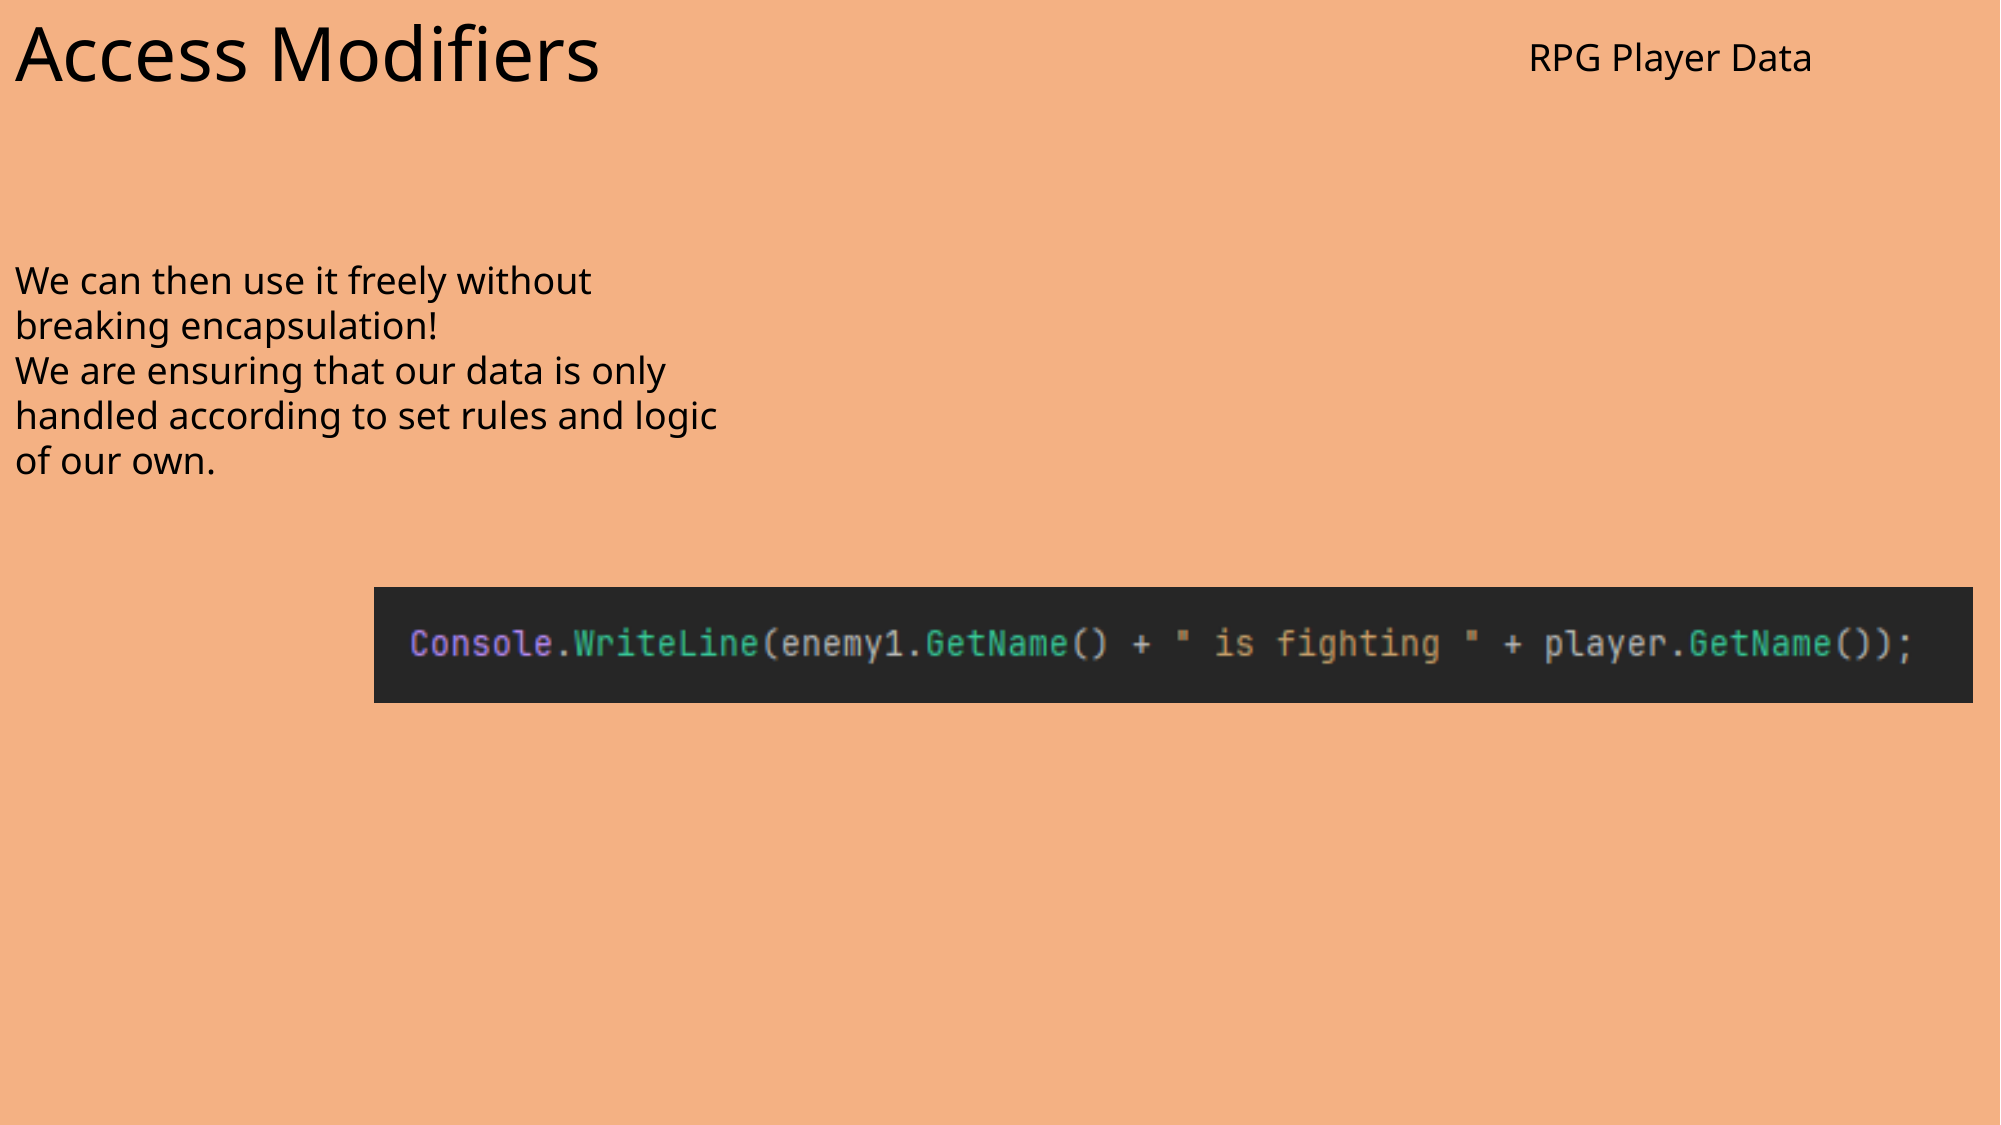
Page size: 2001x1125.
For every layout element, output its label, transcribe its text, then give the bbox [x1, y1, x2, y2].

text_box We can then use it freely without breaking encapsulation! We are ensuring that our data is only handled according to set rules and logic of our own. [0, 250, 749, 490]
text_box RPG Player Data [1513, 26, 2000, 87]
title Access Modifiers [0, 0, 1670, 115]
picture [374, 587, 1973, 704]
